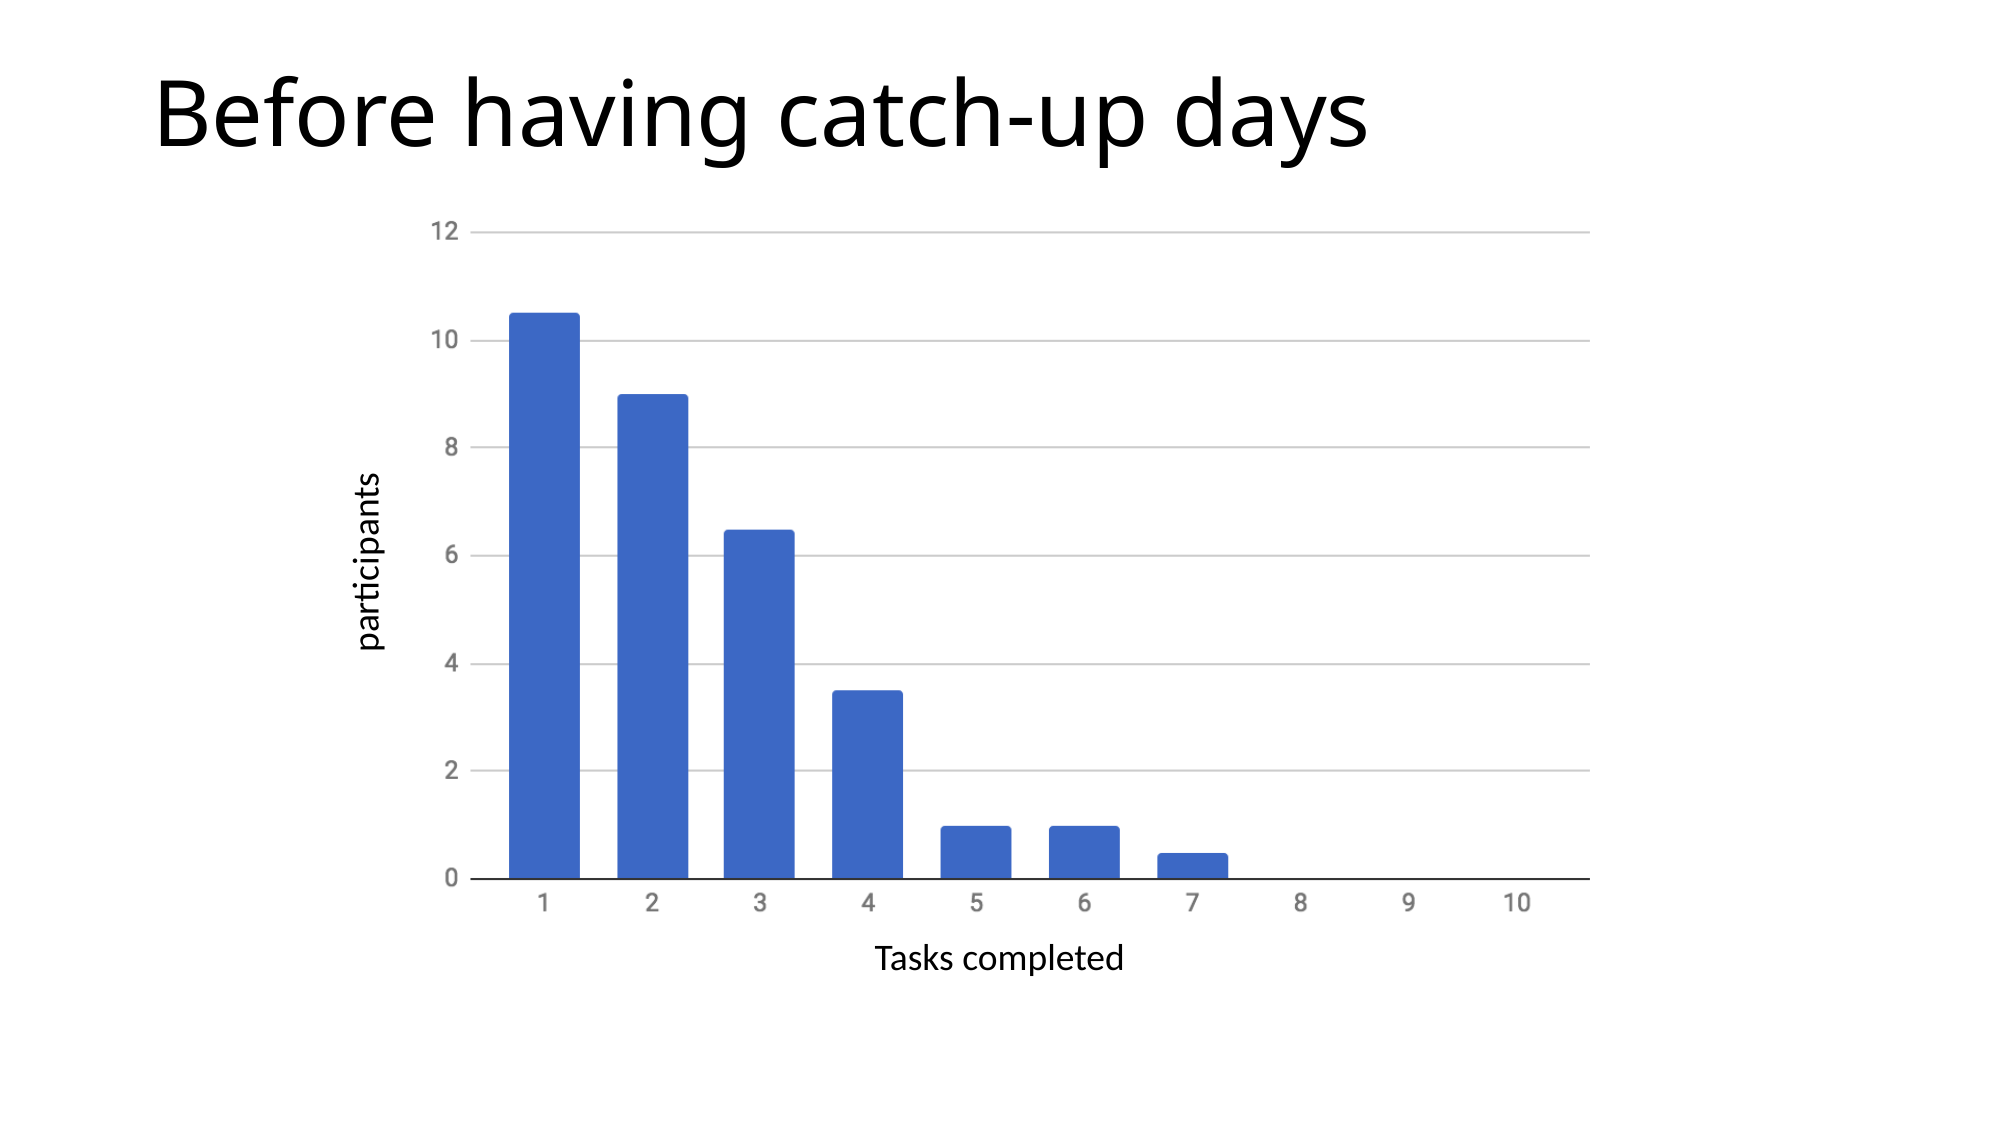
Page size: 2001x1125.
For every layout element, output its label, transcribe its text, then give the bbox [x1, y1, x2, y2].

text_box Before having catch-up days [137, 59, 1863, 278]
text_box participants [333, 463, 409, 662]
text_box Tasks completed [859, 926, 1141, 986]
picture [409, 198, 1591, 926]
